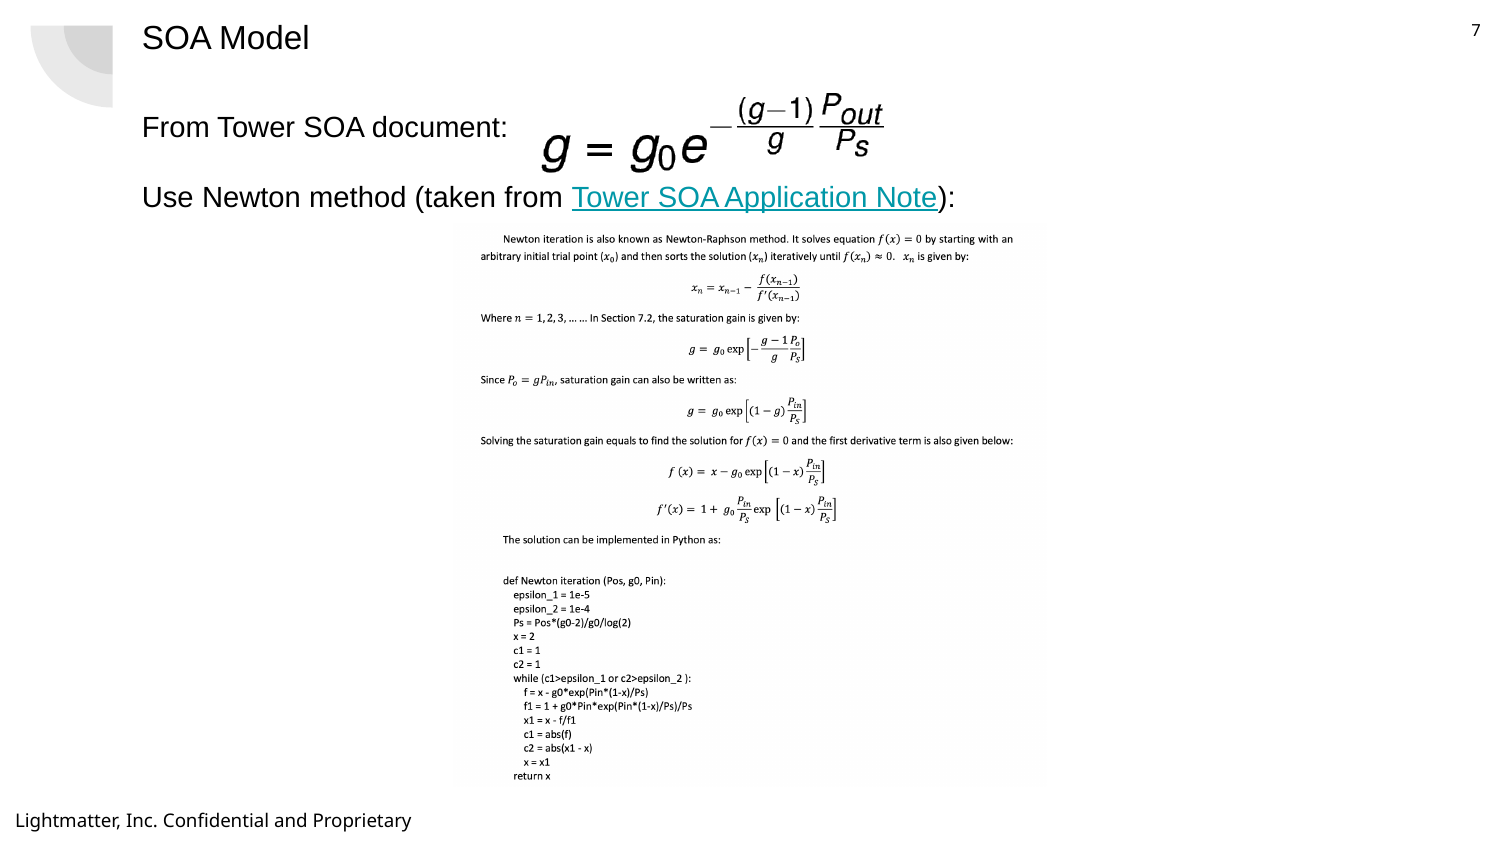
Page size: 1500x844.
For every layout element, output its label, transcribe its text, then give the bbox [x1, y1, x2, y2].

picture [453, 222, 1047, 787]
title SOA Model [126, 0, 1281, 73]
list From Tower SOA document: Use Newton method (taken from Tower SOA Application Note): [126, 93, 1368, 744]
picture [541, 93, 884, 173]
